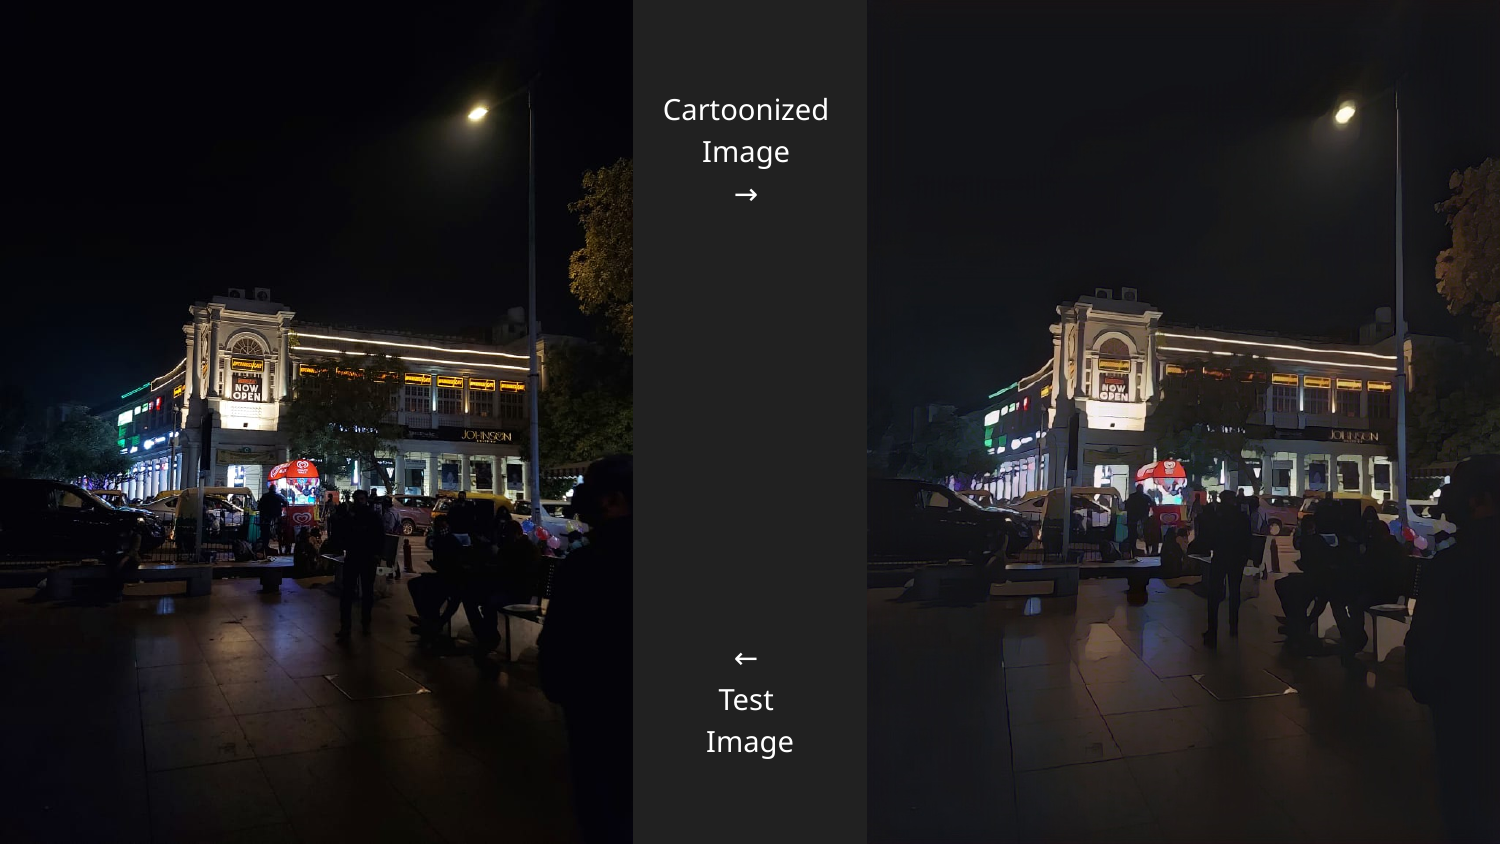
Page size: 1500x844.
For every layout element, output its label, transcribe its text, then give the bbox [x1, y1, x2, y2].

text_box Cartoonized Image → [645, 69, 855, 225]
picture [0, 0, 633, 844]
picture [866, 0, 1500, 844]
text_box ← Test Image [637, 617, 861, 773]
